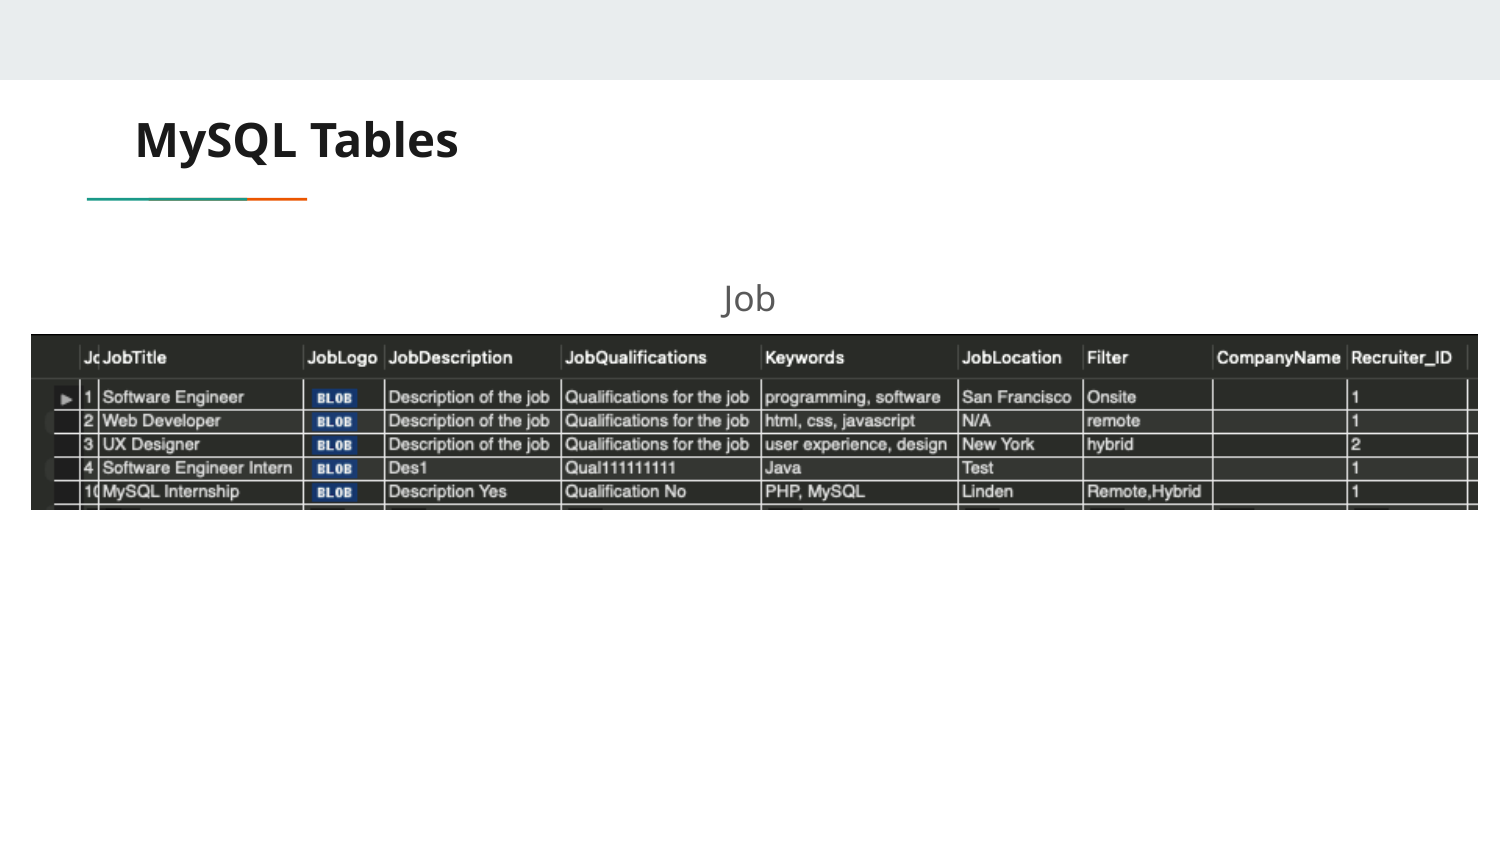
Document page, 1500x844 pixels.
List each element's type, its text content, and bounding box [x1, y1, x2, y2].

text_box Job [129, 261, 1371, 332]
title MySQL Tables [119, 94, 1381, 183]
picture [30, 334, 1479, 510]
